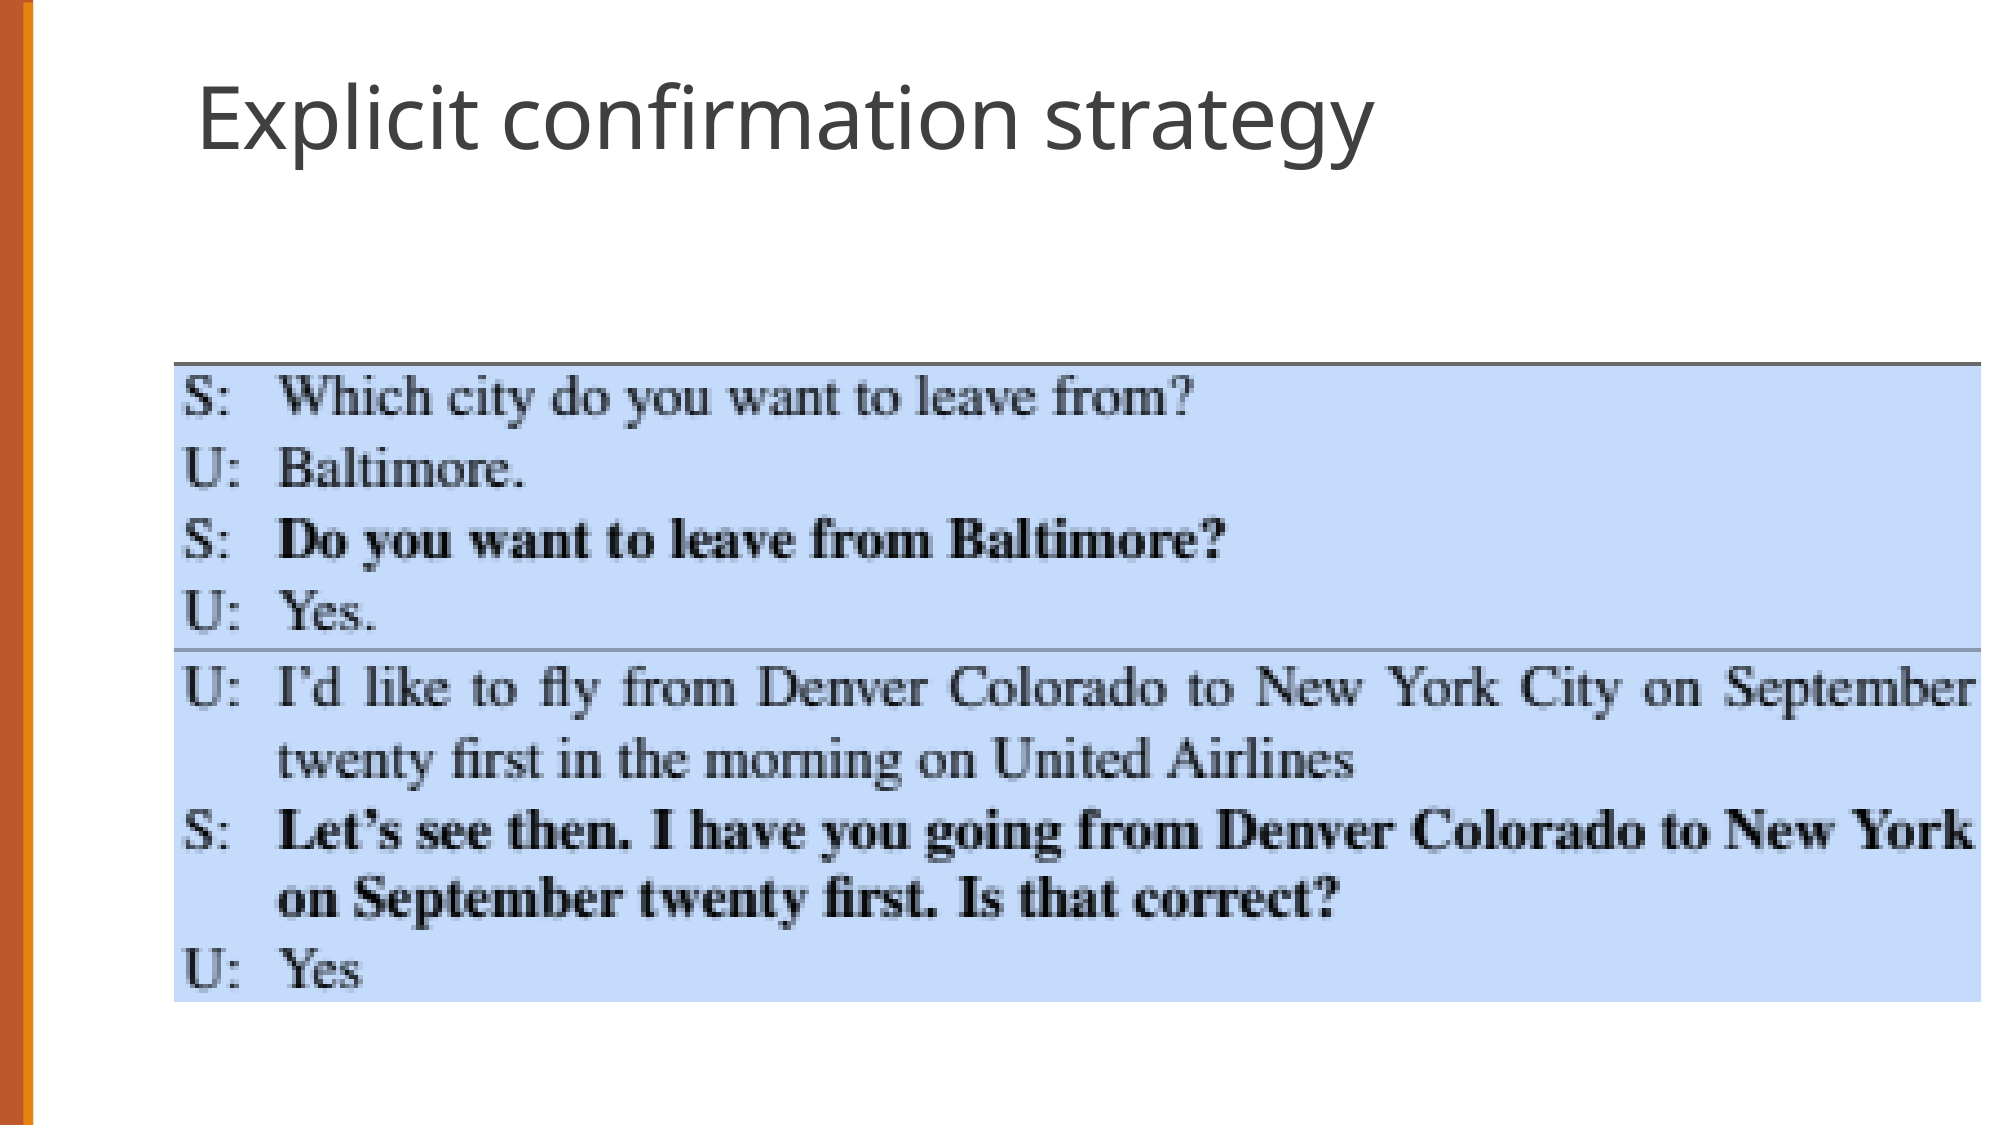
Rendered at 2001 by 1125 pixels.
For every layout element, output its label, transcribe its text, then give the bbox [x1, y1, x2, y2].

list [173, 361, 1982, 1003]
title Explicit confirmation strategy [180, 26, 1830, 175]
